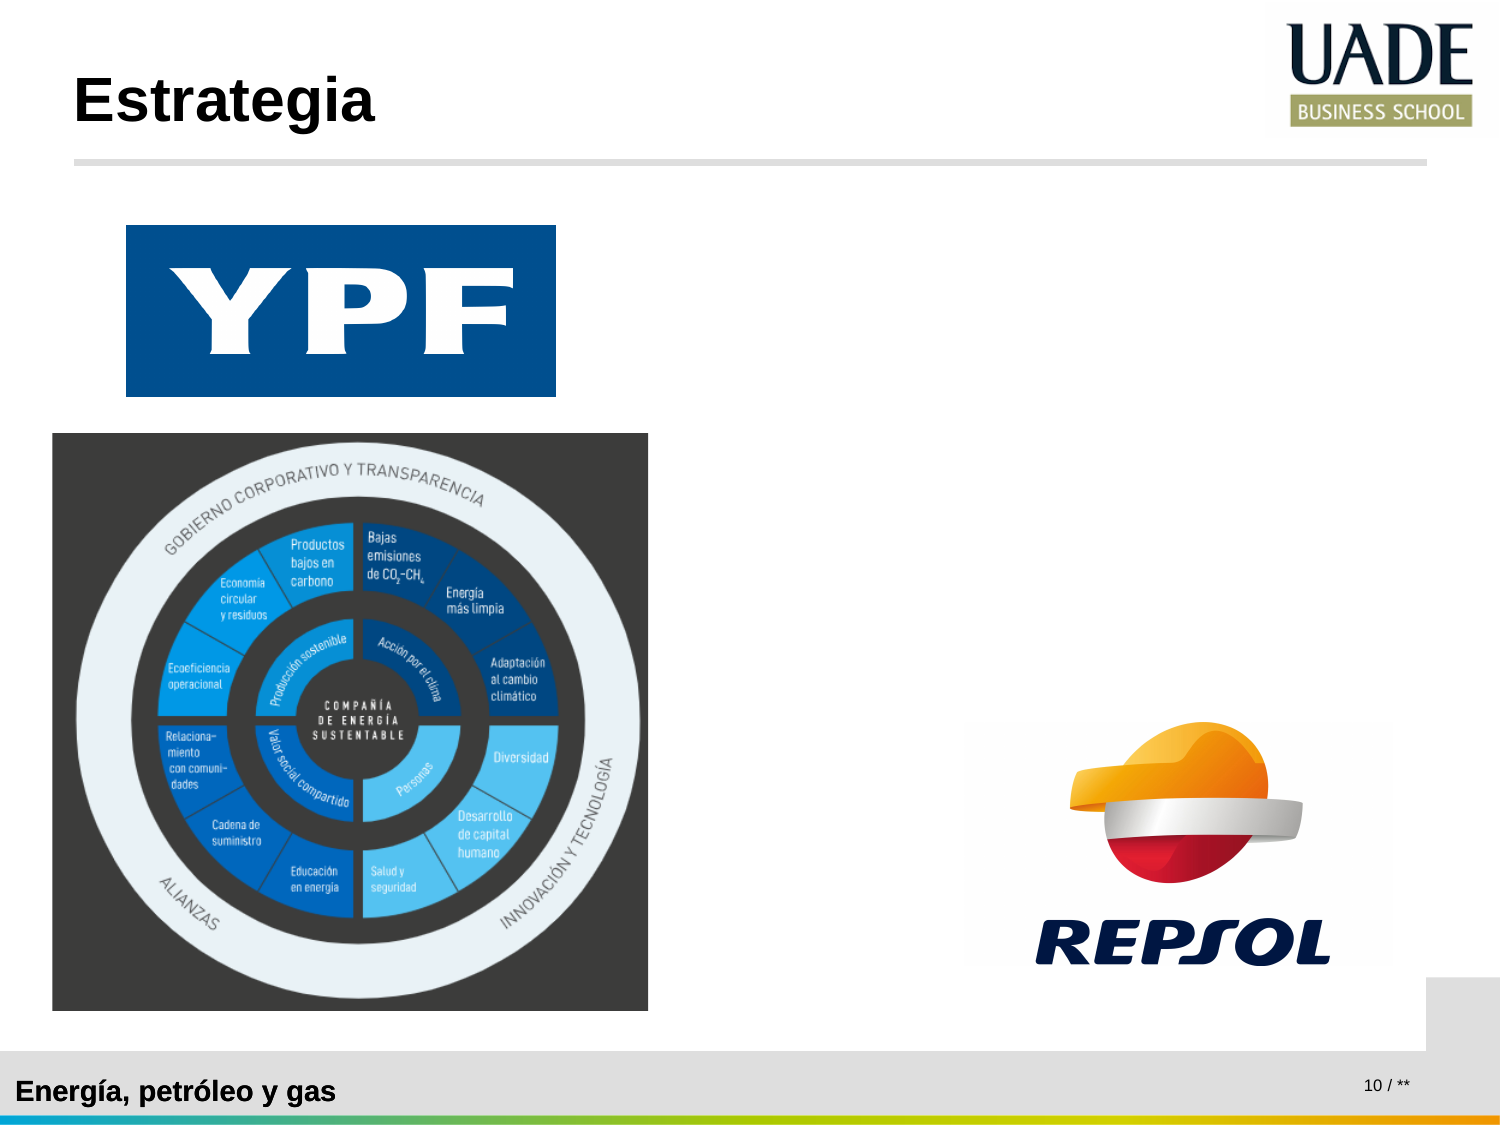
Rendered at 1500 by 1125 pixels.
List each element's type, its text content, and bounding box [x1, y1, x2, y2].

picture [963, 722, 1393, 966]
picture [1265, 2, 1499, 138]
title Estrategia [73, 59, 1427, 135]
picture [126, 225, 556, 398]
picture [47, 1115, 1500, 1125]
picture [52, 433, 649, 1011]
